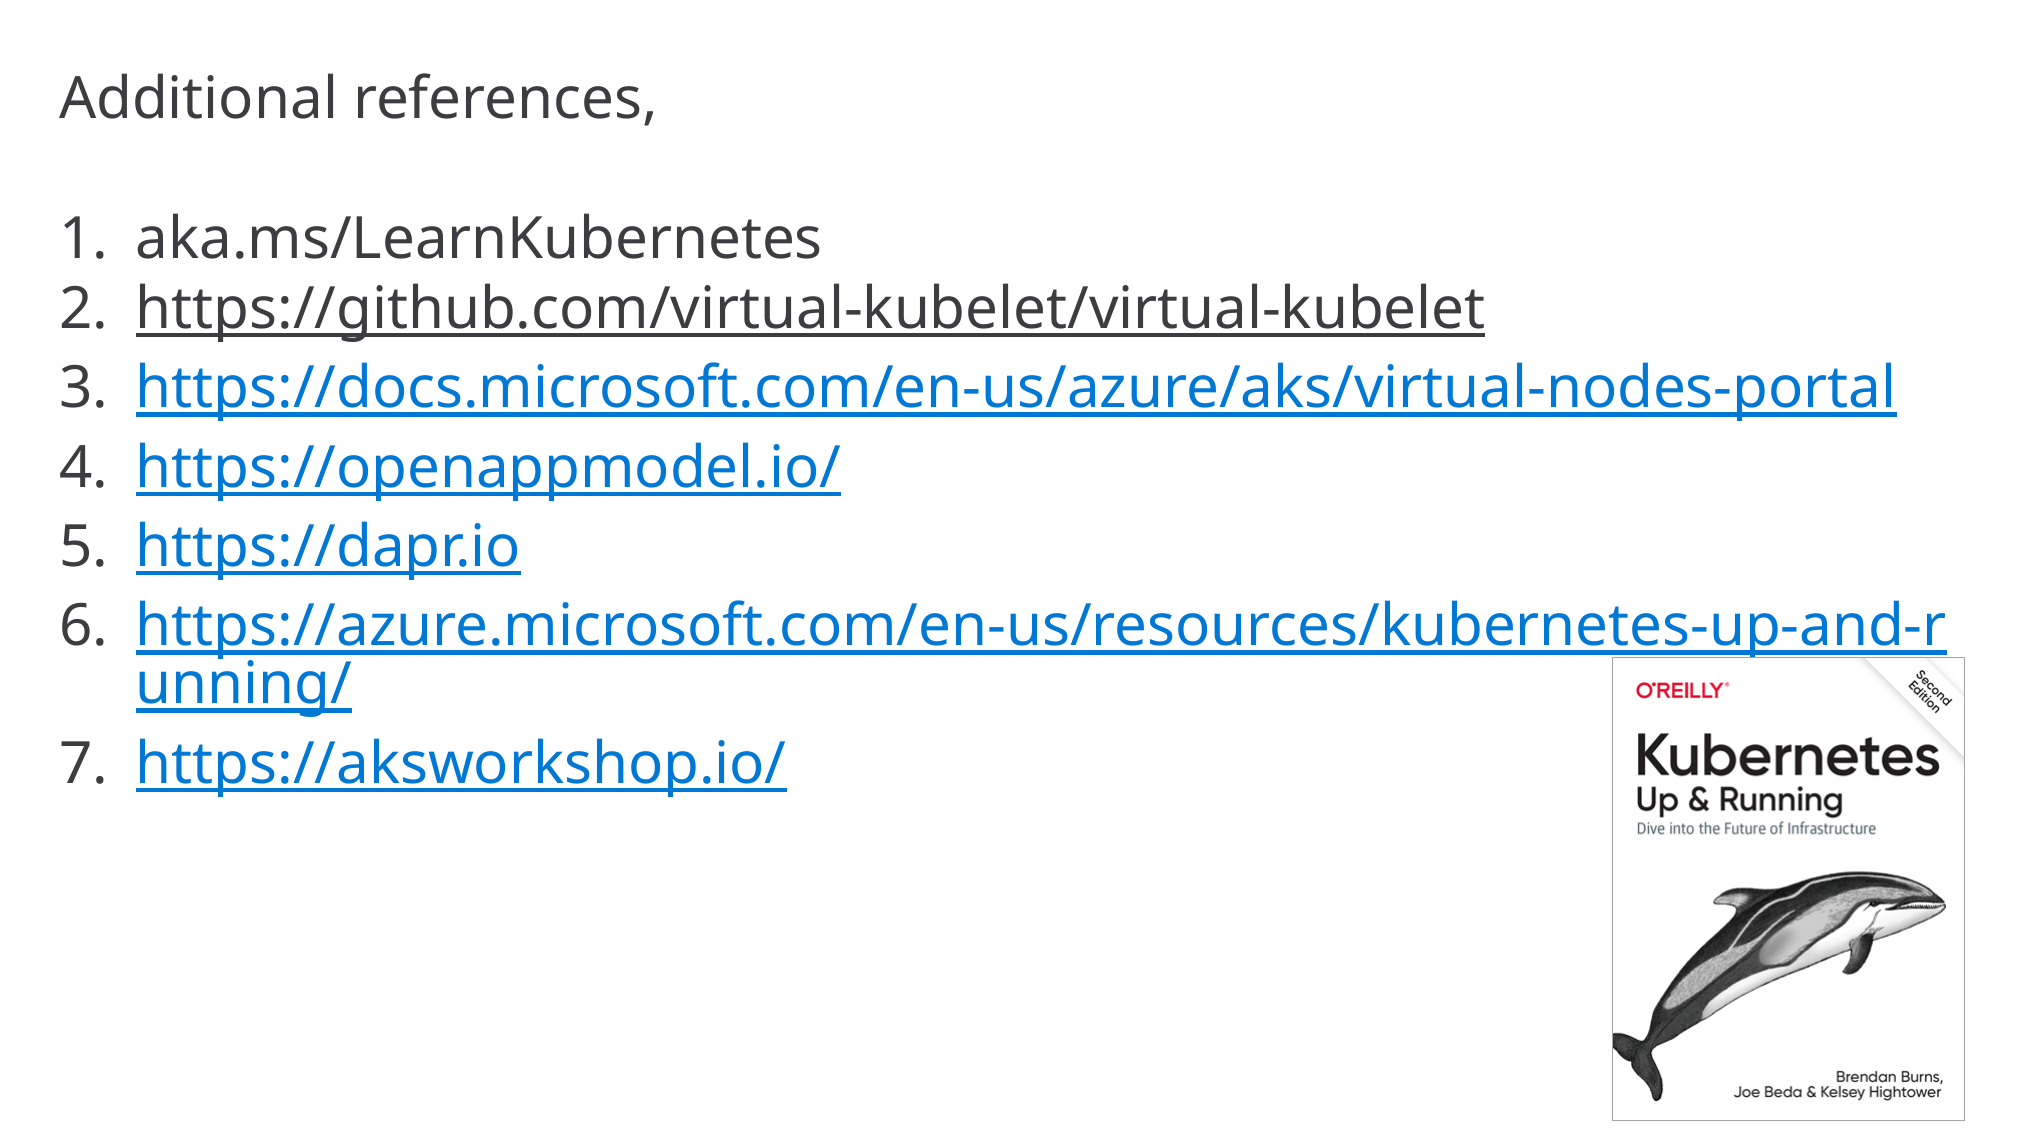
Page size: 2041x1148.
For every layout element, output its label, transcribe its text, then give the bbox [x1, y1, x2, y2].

text_box Additional references, aka.ms/LearnKubernetes https://github.com/virtual-kubelet/virtual-kubelet https://docs.microsoft.com/en-us/azure/aks/virtual-nodes-portal https://openappmodel.io/ https://dapr.io https://azure.microsoft.com/en-us/resources/kubernetes-up-and-running/ https://aksworkshop.io/ [44, 52, 1996, 845]
picture [1611, 656, 1965, 1122]
